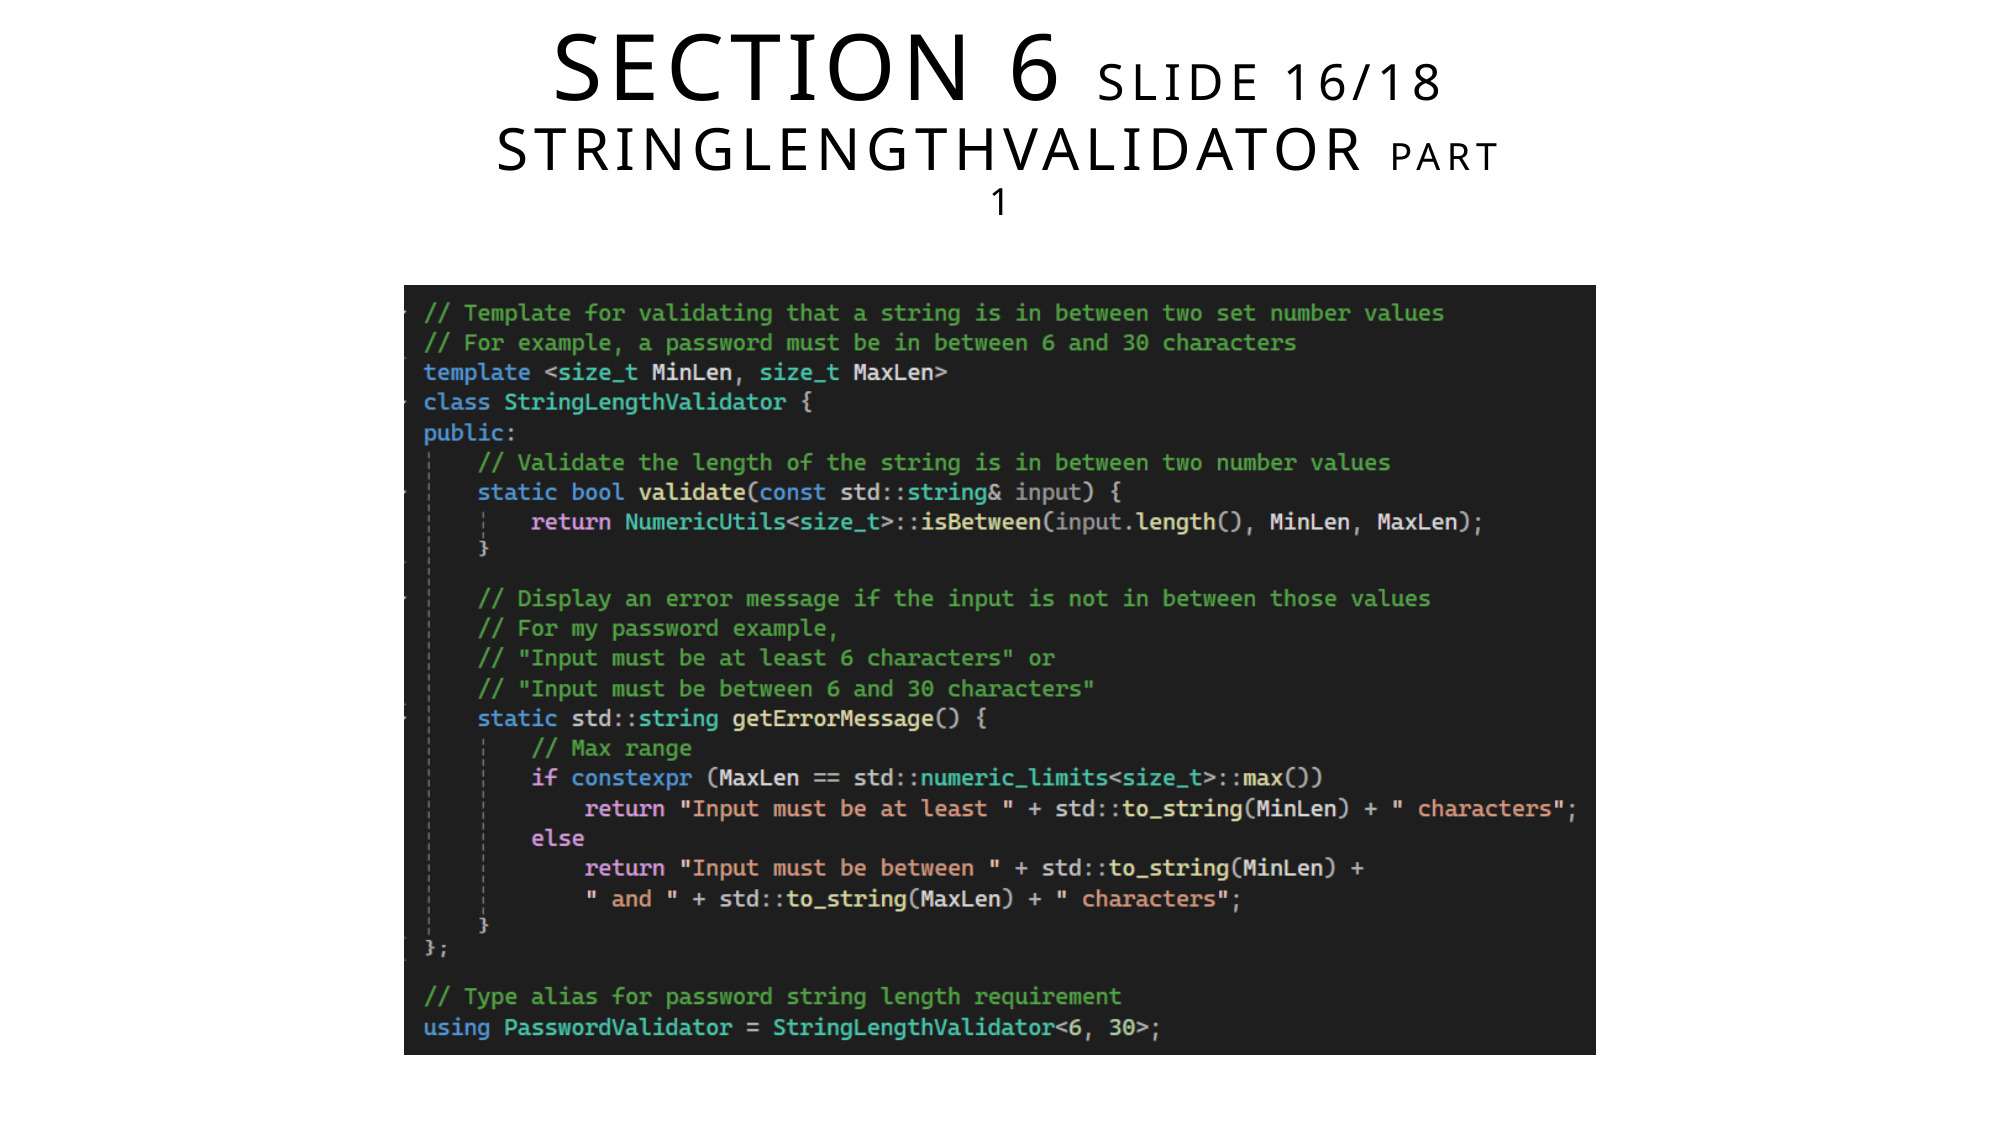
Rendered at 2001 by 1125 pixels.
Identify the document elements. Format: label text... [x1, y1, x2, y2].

title Section 6 Slide 16/18 StringLengthValidator part 1 [479, 0, 1521, 208]
picture [403, 284, 1597, 1055]
